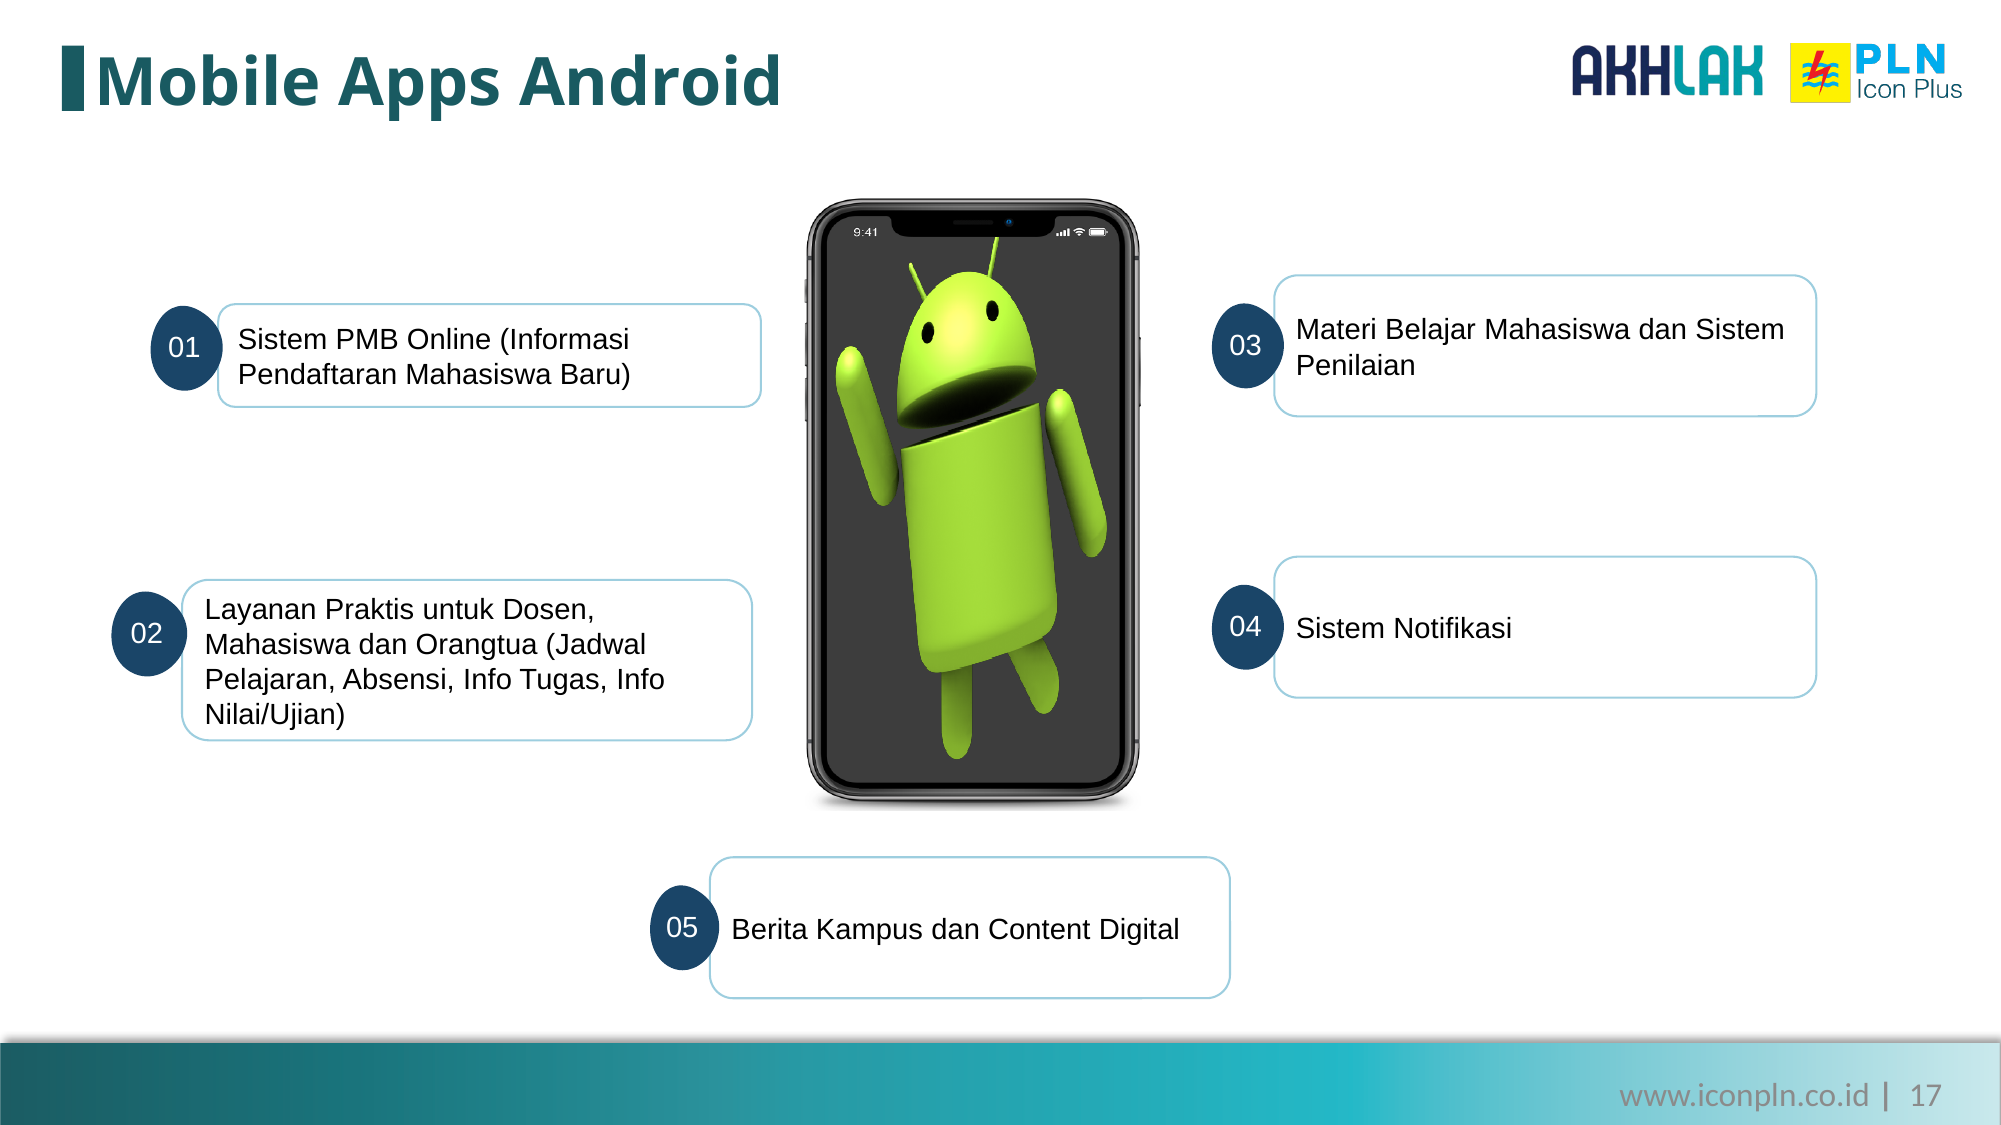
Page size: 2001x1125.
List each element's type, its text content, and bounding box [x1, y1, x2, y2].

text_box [1198, 275, 1817, 417]
picture [1560, 6, 1775, 128]
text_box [1198, 556, 1817, 698]
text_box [804, 198, 1142, 811]
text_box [96, 579, 752, 741]
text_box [636, 857, 1230, 999]
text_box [136, 304, 761, 407]
slide_number www.iconpln.co.id | 17 [1507, 1063, 1958, 1123]
picture [0, 1043, 2000, 1125]
text_box Mobile Apps Android [79, 40, 1134, 128]
picture [1776, 37, 1976, 109]
